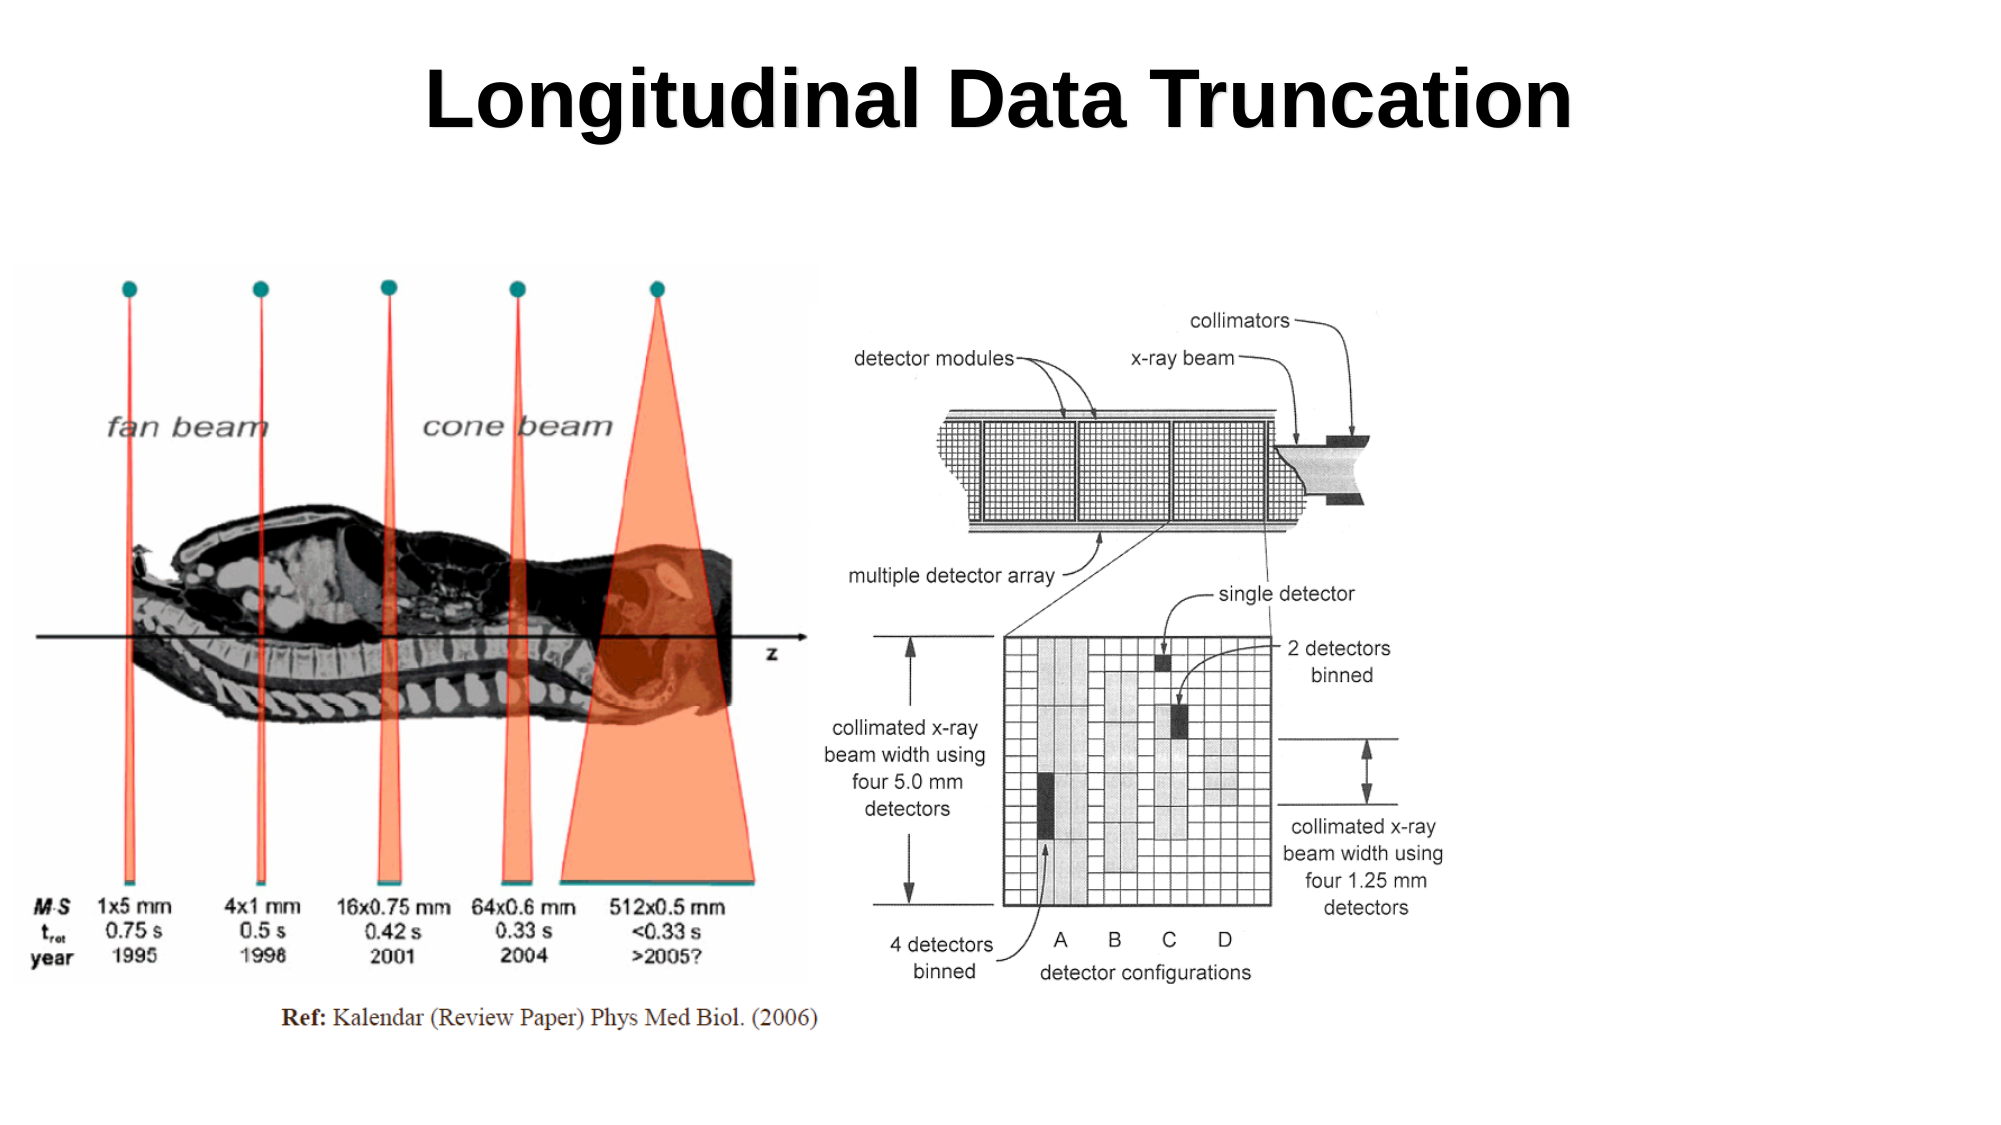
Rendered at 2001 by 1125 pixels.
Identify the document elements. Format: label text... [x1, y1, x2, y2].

title Longitudinal Data Truncation [33, 24, 1967, 163]
picture [14, 258, 1460, 1042]
